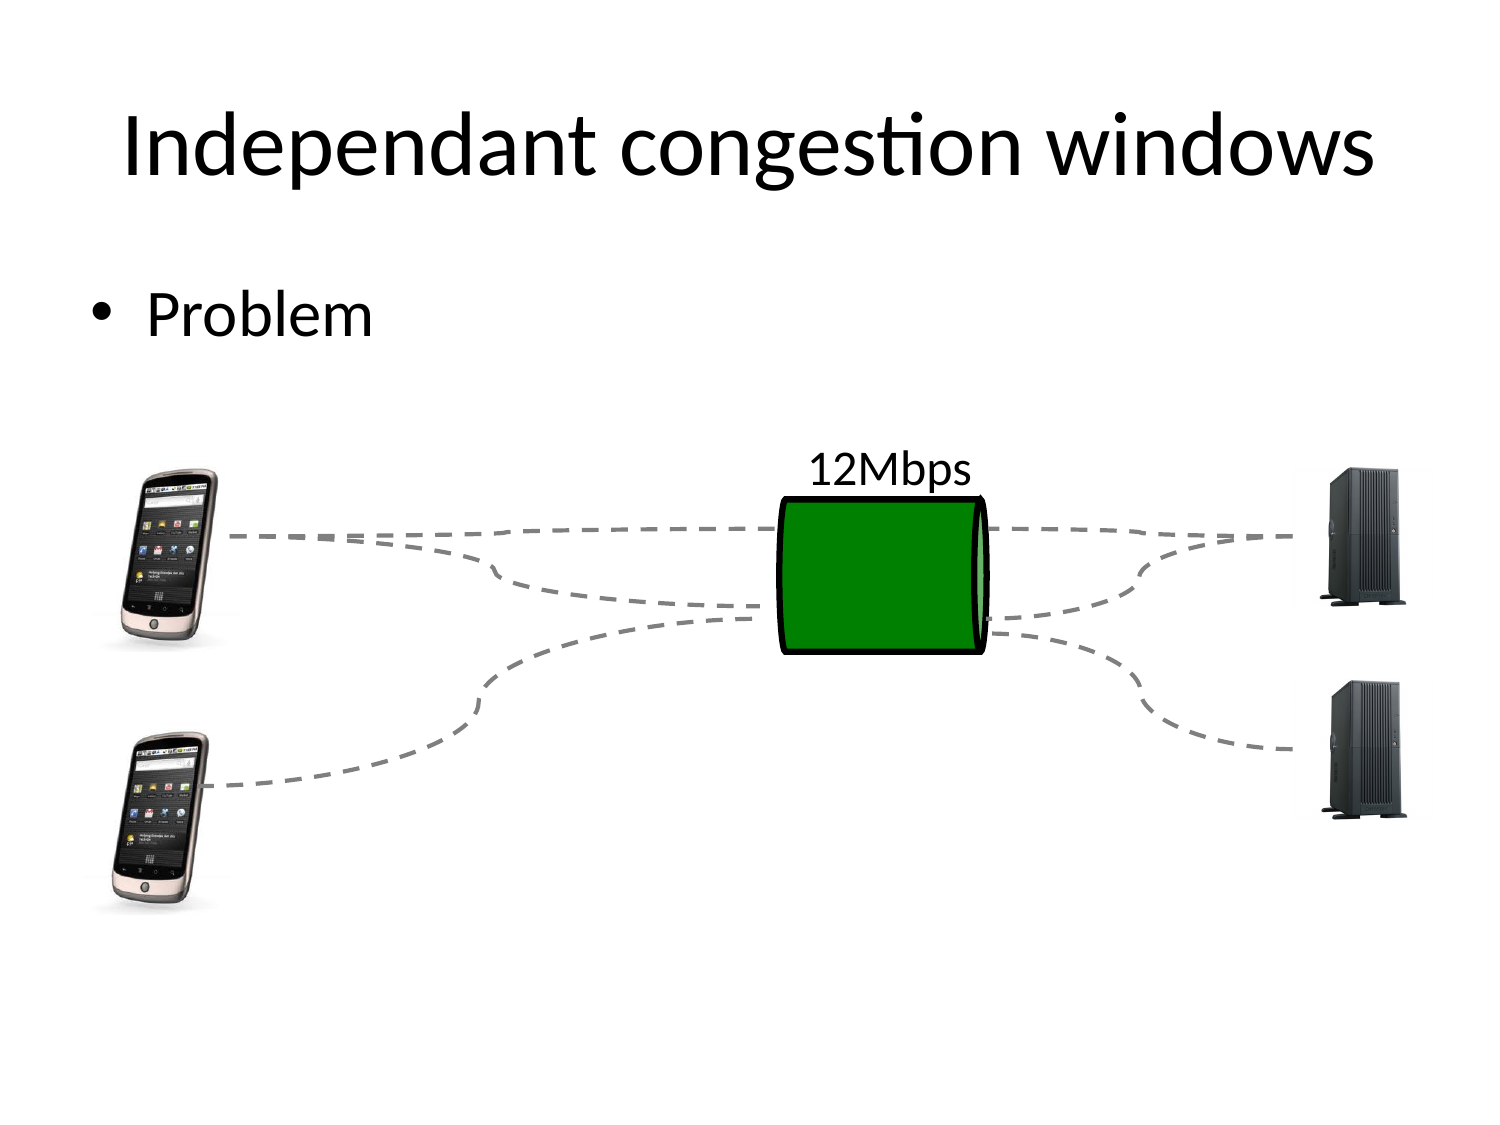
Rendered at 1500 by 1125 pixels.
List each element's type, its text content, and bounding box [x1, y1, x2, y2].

picture [83, 723, 230, 915]
title Independant congestion windows [75, 45, 1425, 233]
text_box [233, 618, 761, 786]
text_box [245, 536, 760, 607]
picture [1292, 465, 1433, 607]
list Problem [75, 262, 1425, 1005]
text_box 12Mbps [792, 428, 987, 498]
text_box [779, 499, 988, 655]
text_box [250, 528, 773, 537]
text_box [991, 633, 1288, 750]
picture [92, 460, 239, 652]
picture [1293, 678, 1435, 820]
text_box [991, 537, 1287, 619]
text_box [991, 528, 1287, 537]
